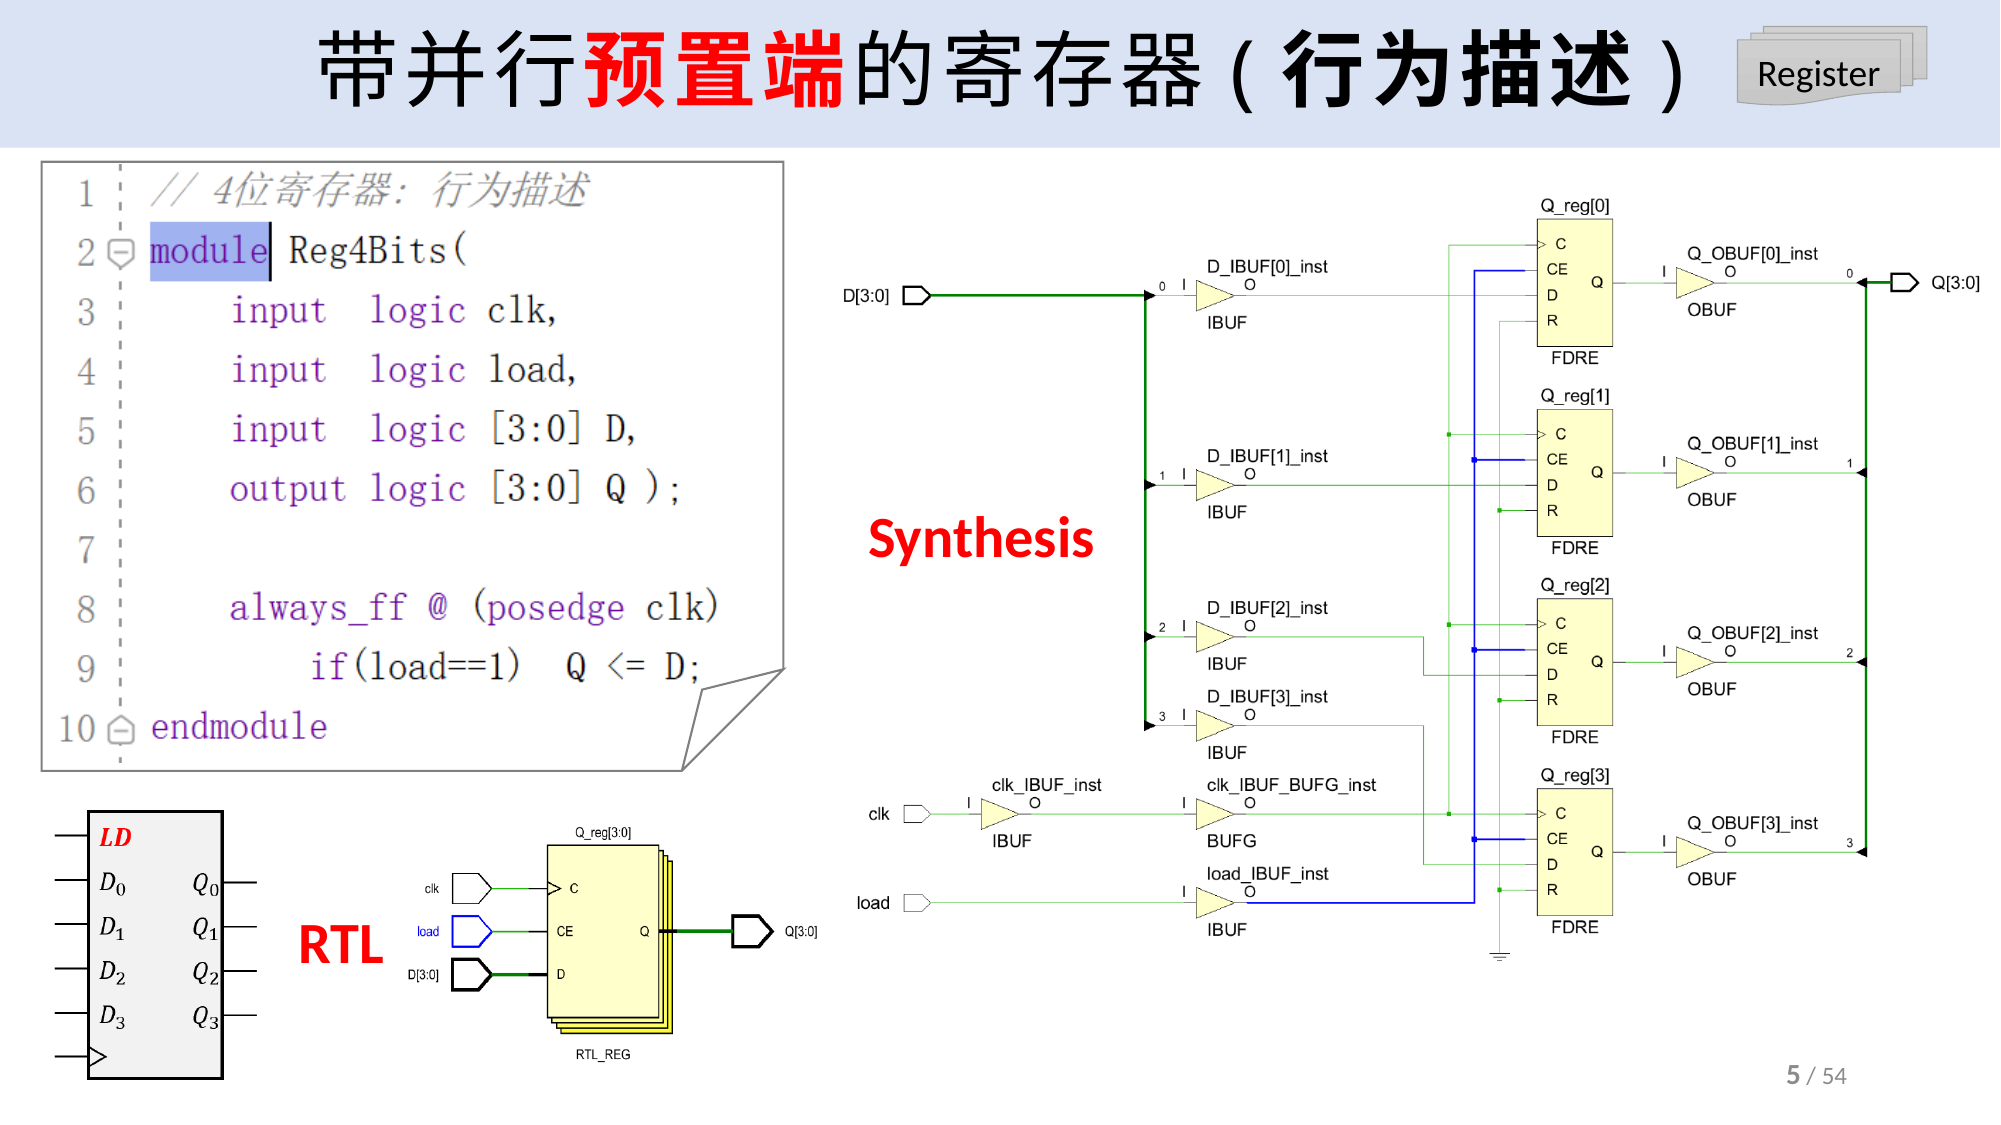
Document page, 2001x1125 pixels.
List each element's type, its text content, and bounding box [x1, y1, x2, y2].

slide_number 5 / 54 [1412, 1042, 1863, 1103]
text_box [41, 161, 784, 771]
picture [41, 802, 269, 1090]
text_box Register [1736, 25, 1928, 106]
title 带并行预置端的寄存器(行为描述) [0, 0, 2000, 148]
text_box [283, 821, 824, 1067]
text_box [830, 189, 1986, 967]
